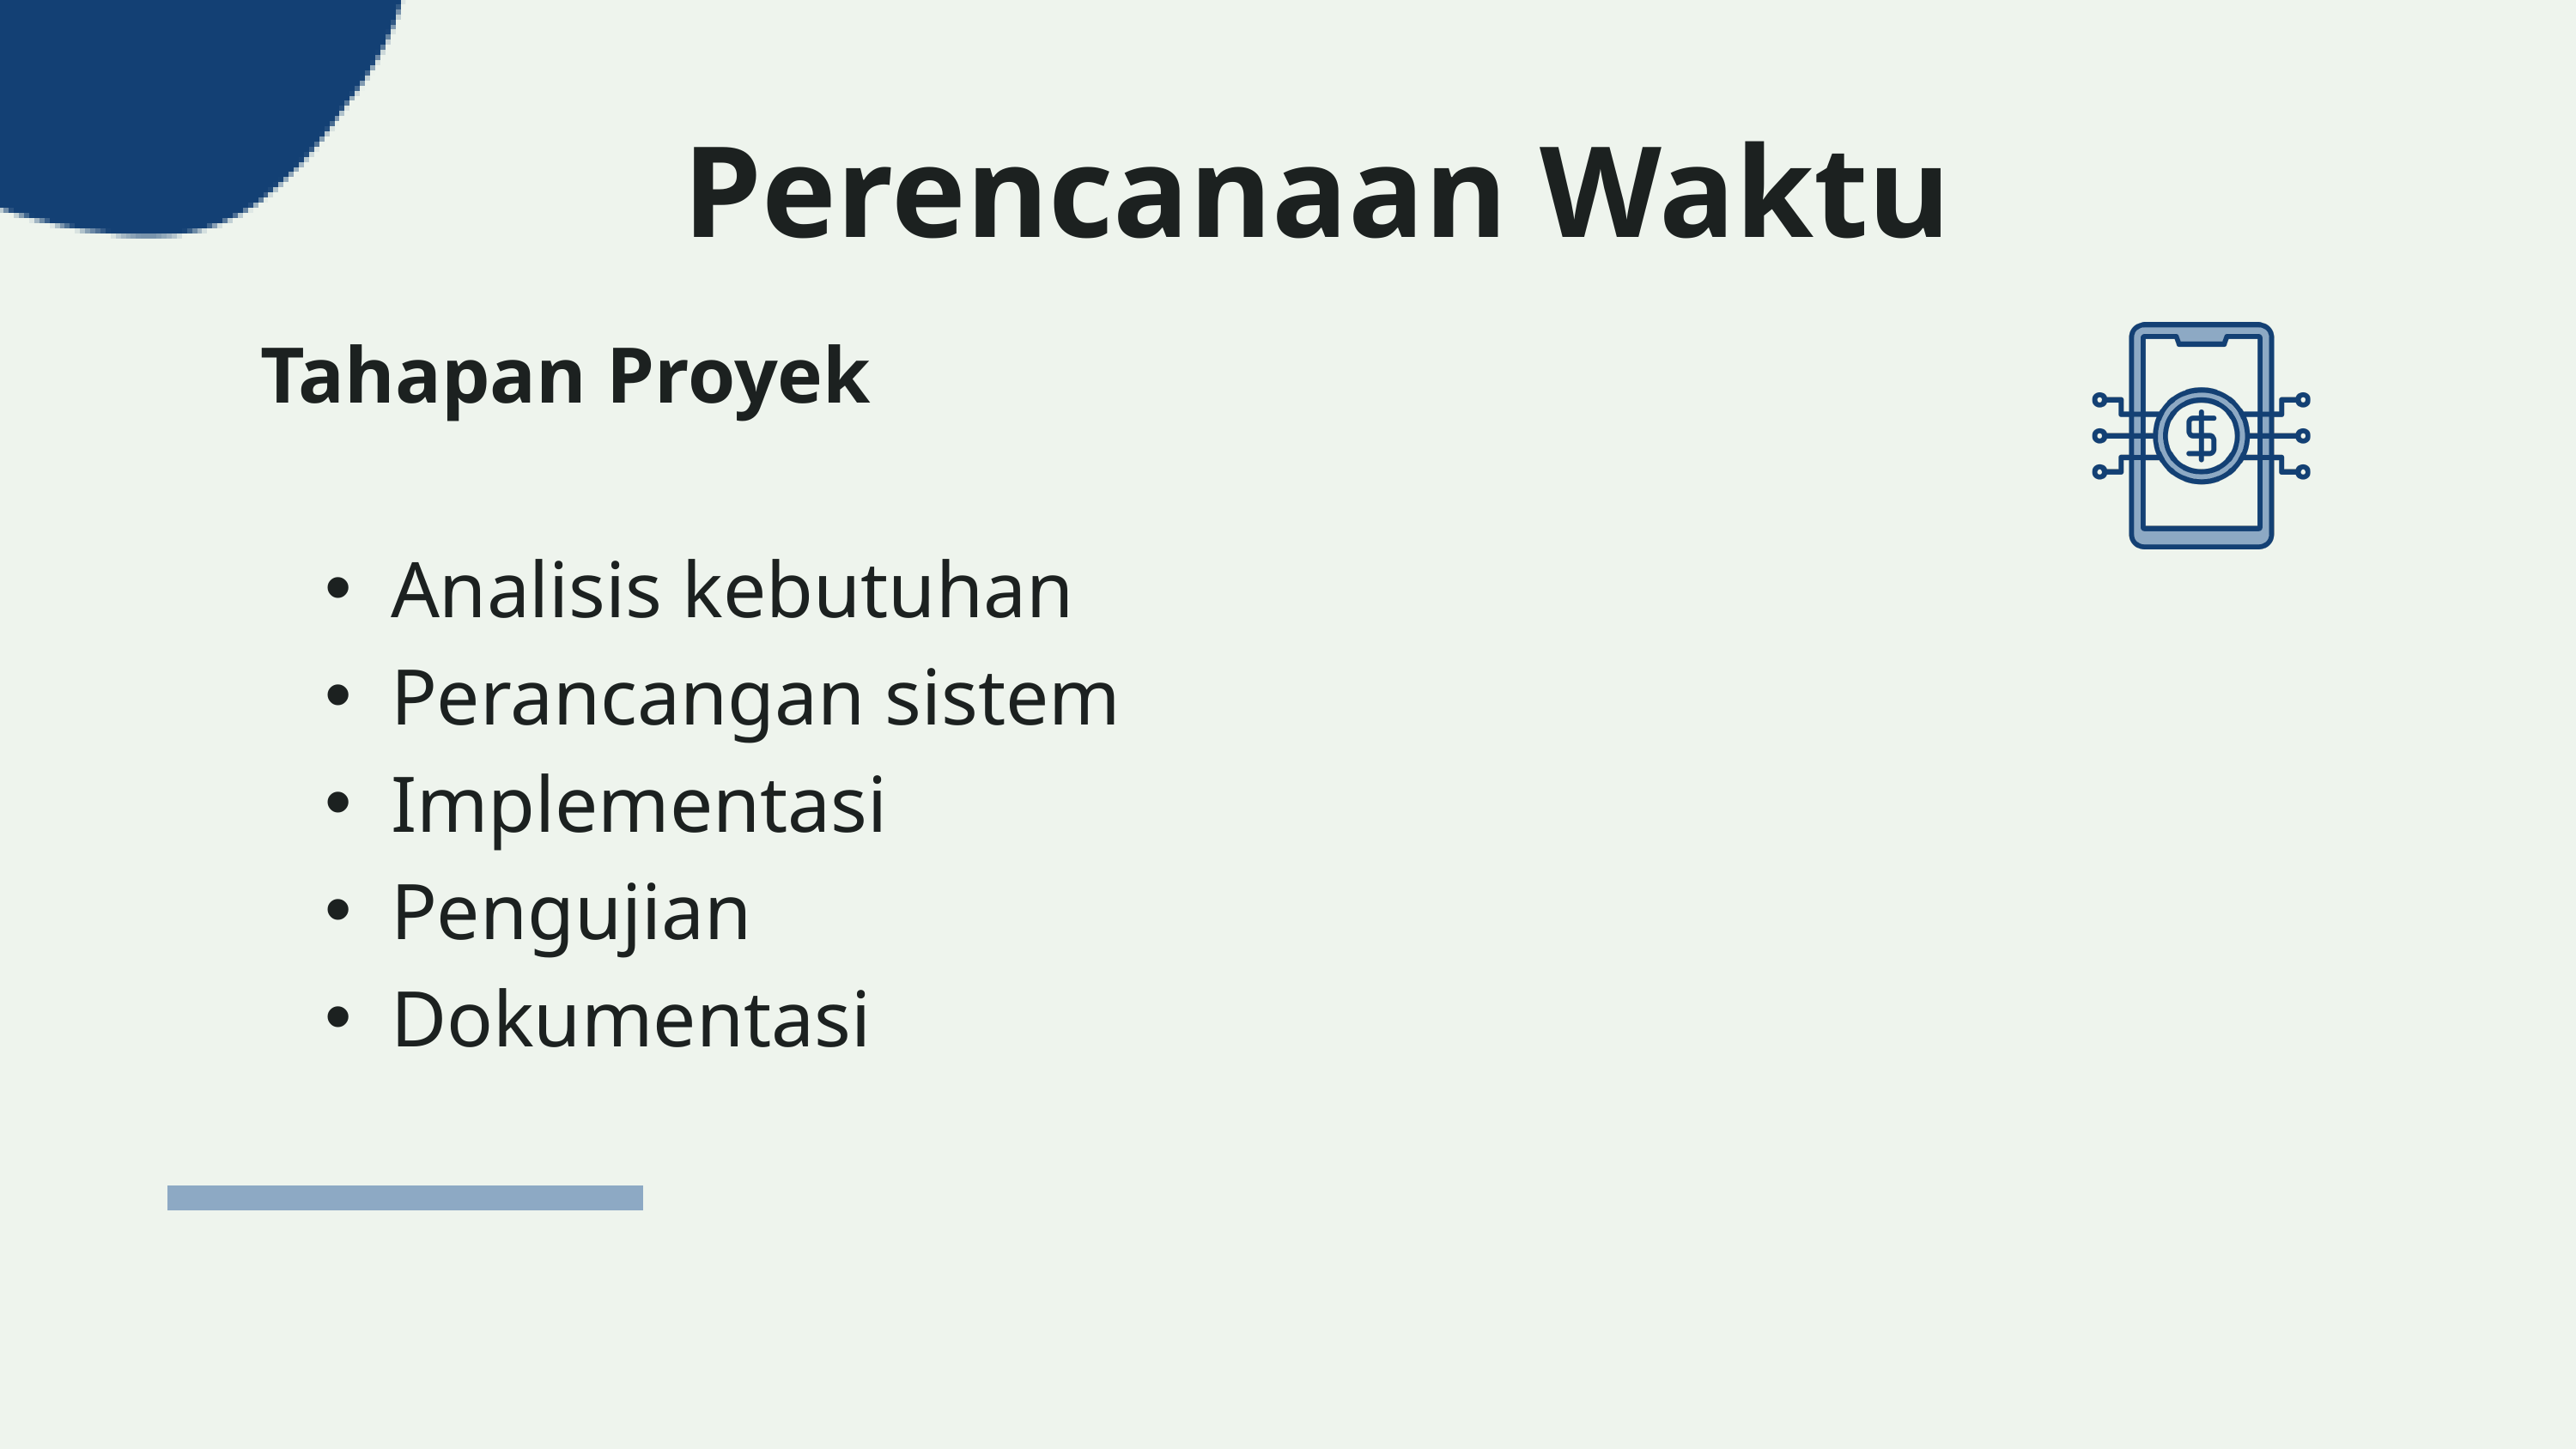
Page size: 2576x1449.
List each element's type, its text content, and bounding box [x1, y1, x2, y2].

text_box Perencanaan Waktu [471, 136, 2165, 263]
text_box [167, 1185, 644, 1211]
text_box Tahapan Proyek Analisis kebutuhan Perancangan sistem Implementasi Pengujian Dokumentasi [260, 310, 2165, 1063]
text_box [0, 0, 406, 244]
text_box [2165, 322, 2311, 549]
